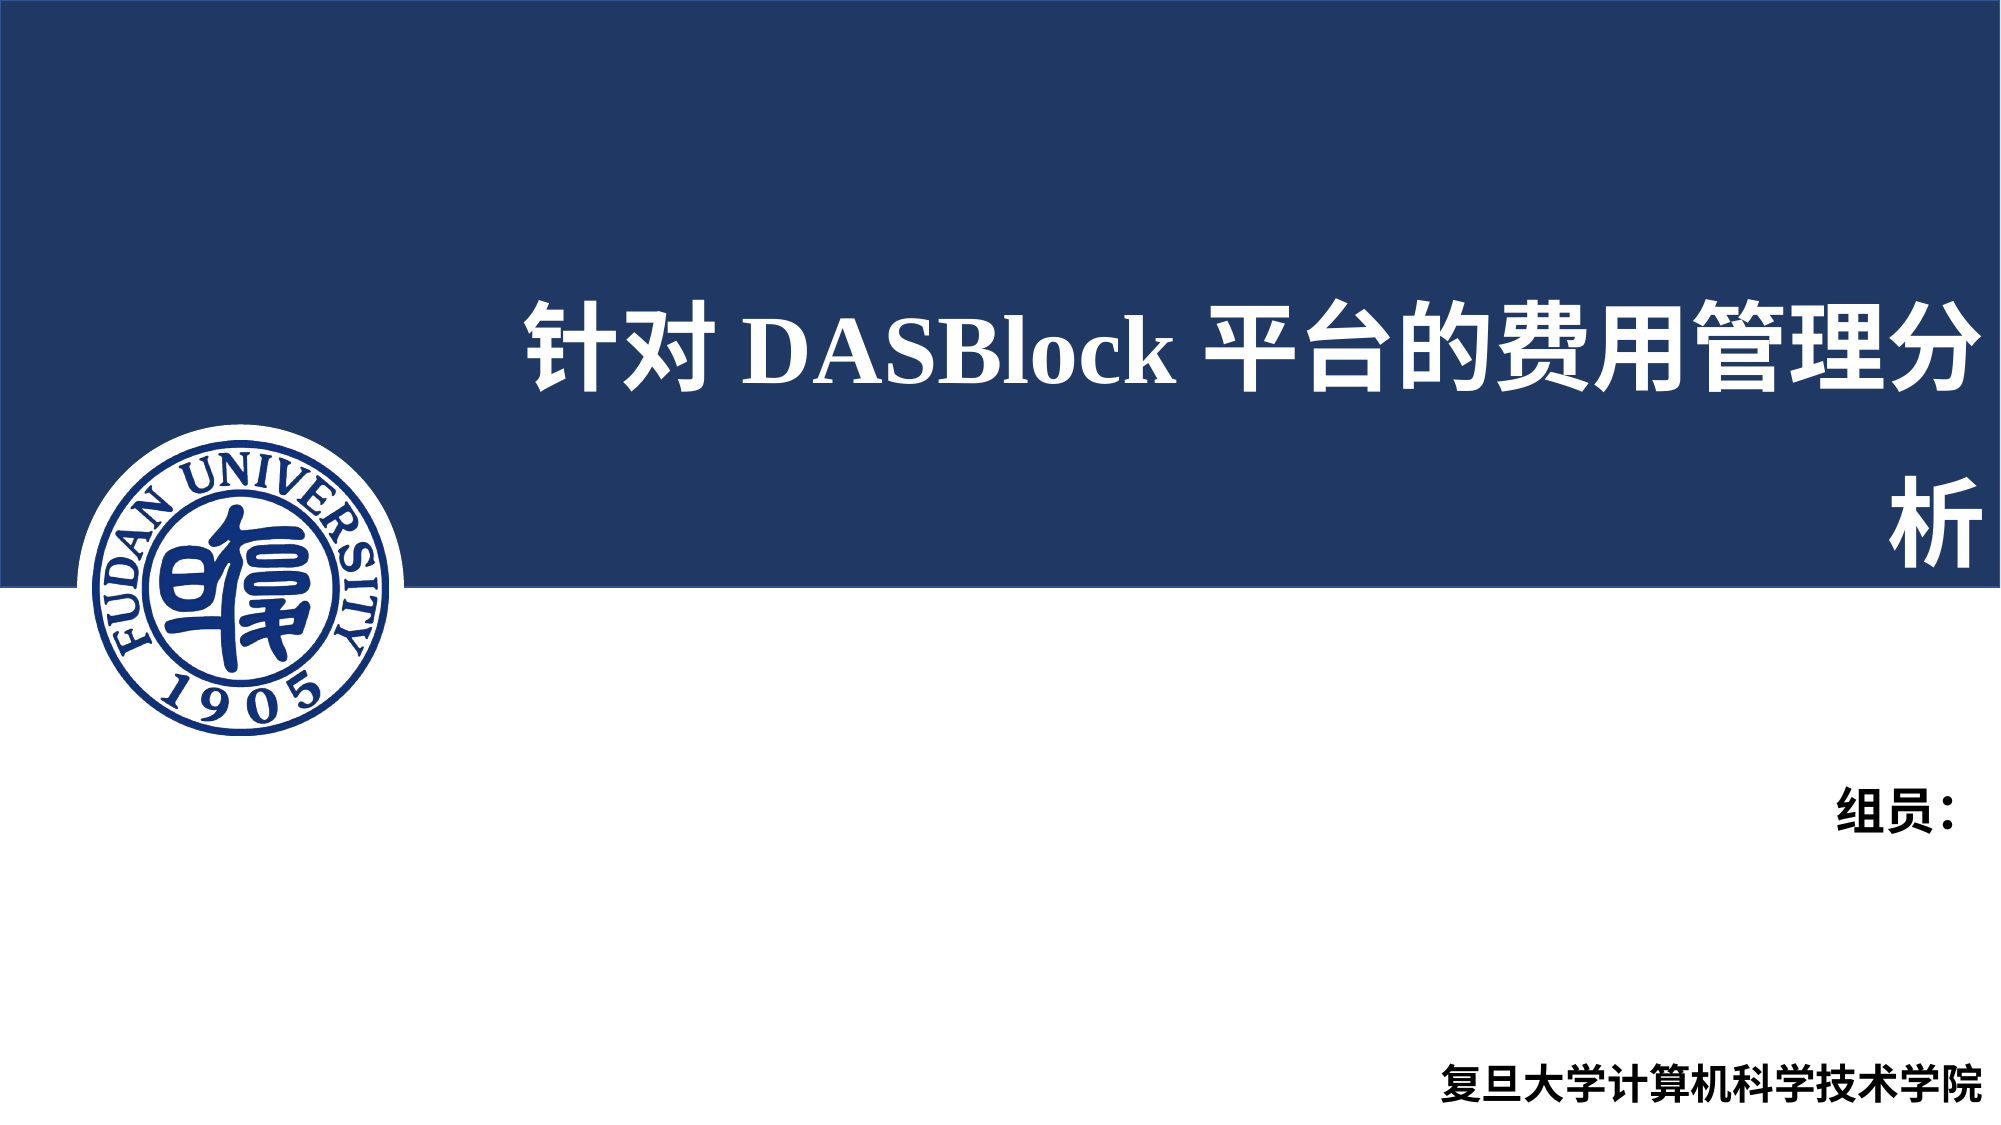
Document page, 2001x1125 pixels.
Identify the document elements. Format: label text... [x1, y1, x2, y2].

title 针对DASBlock平台的费用管理分析 [427, 195, 2000, 587]
subtitle 组员： [0, 658, 2000, 930]
picture [92, 440, 389, 658]
text_box 复旦大学计算机科学技术学院 [1425, 1050, 1998, 1115]
